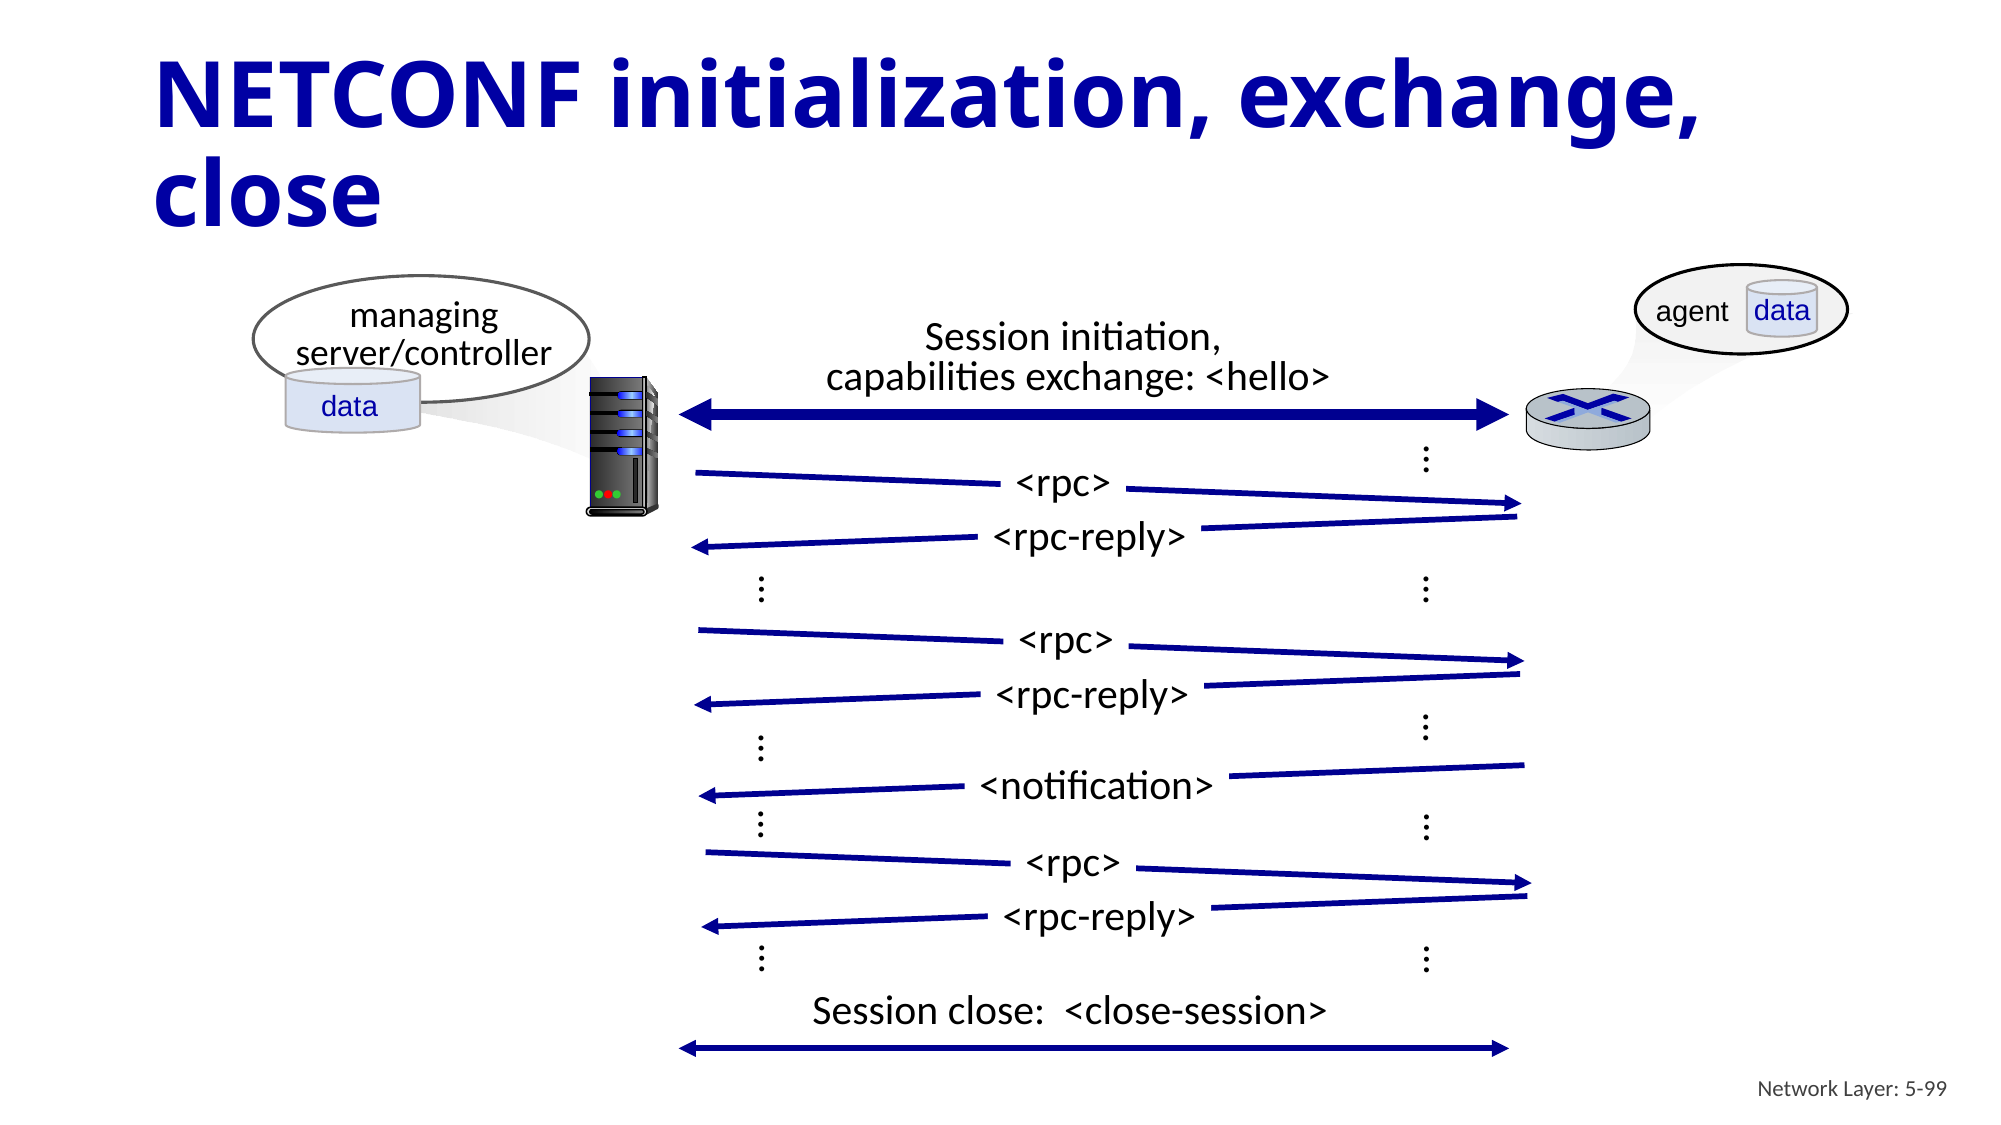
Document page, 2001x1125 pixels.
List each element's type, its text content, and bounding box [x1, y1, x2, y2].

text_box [678, 311, 1510, 415]
title NETCONF initialization, exchange, close [137, 74, 1863, 221]
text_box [678, 984, 1510, 1049]
slide_number Network Layer: 5- [1512, 1056, 1963, 1117]
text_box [1587, 264, 1853, 446]
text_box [1526, 388, 1650, 450]
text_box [691, 430, 1532, 990]
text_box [586, 377, 659, 516]
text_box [253, 275, 653, 485]
